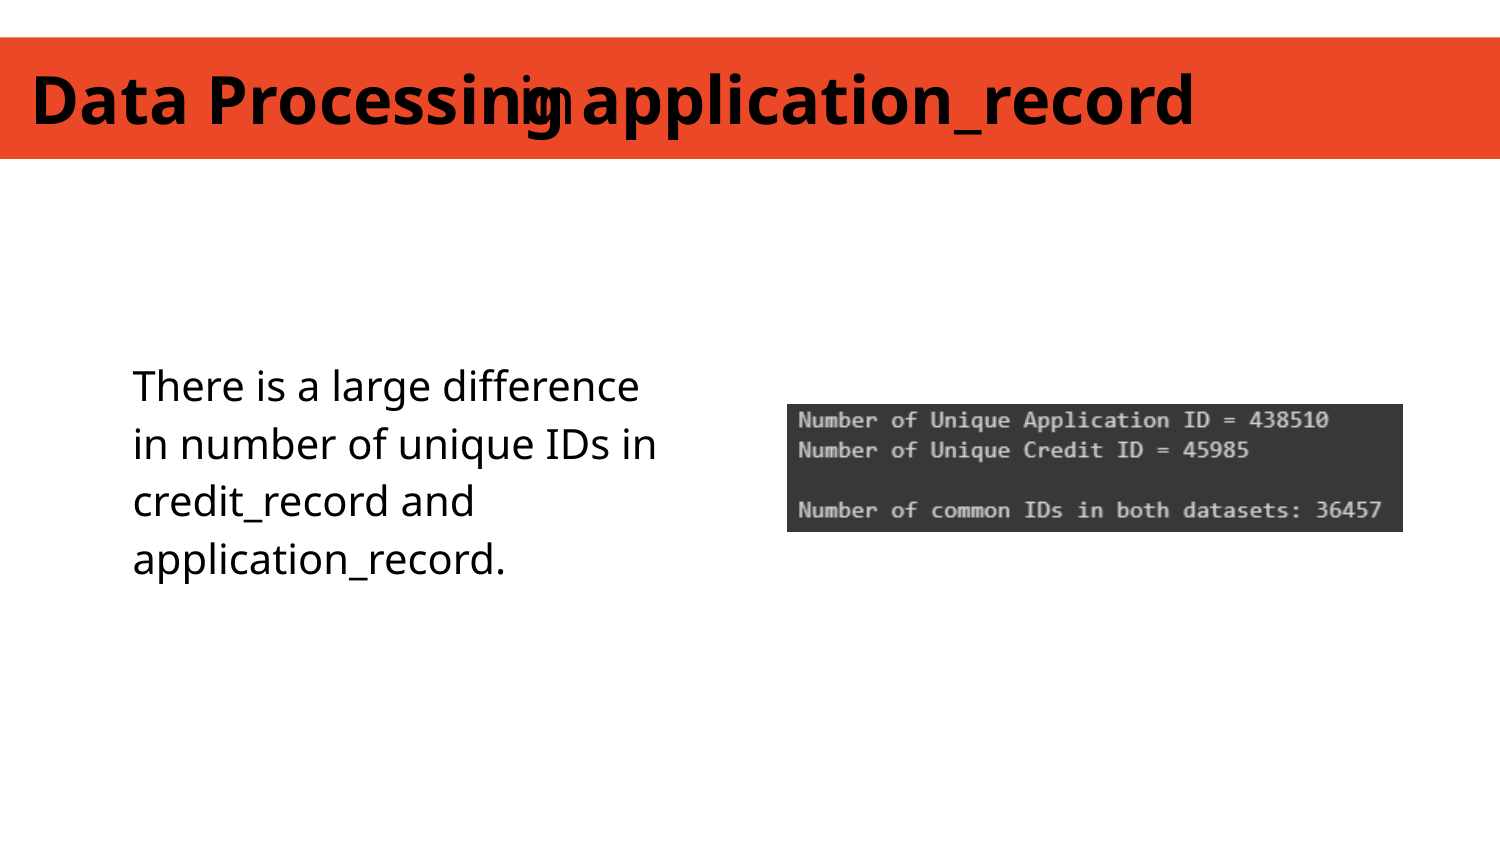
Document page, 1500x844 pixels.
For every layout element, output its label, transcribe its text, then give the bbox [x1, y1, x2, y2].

text_box Data Processing [0, 62, 503, 134]
text_box [0, 35, 1500, 161]
text_box application_record [566, 50, 1349, 145]
text_box There is a large difference in number of unique IDs in credit_record and application_record. [97, 345, 676, 591]
text_box in [503, 62, 566, 134]
picture [787, 404, 1403, 532]
